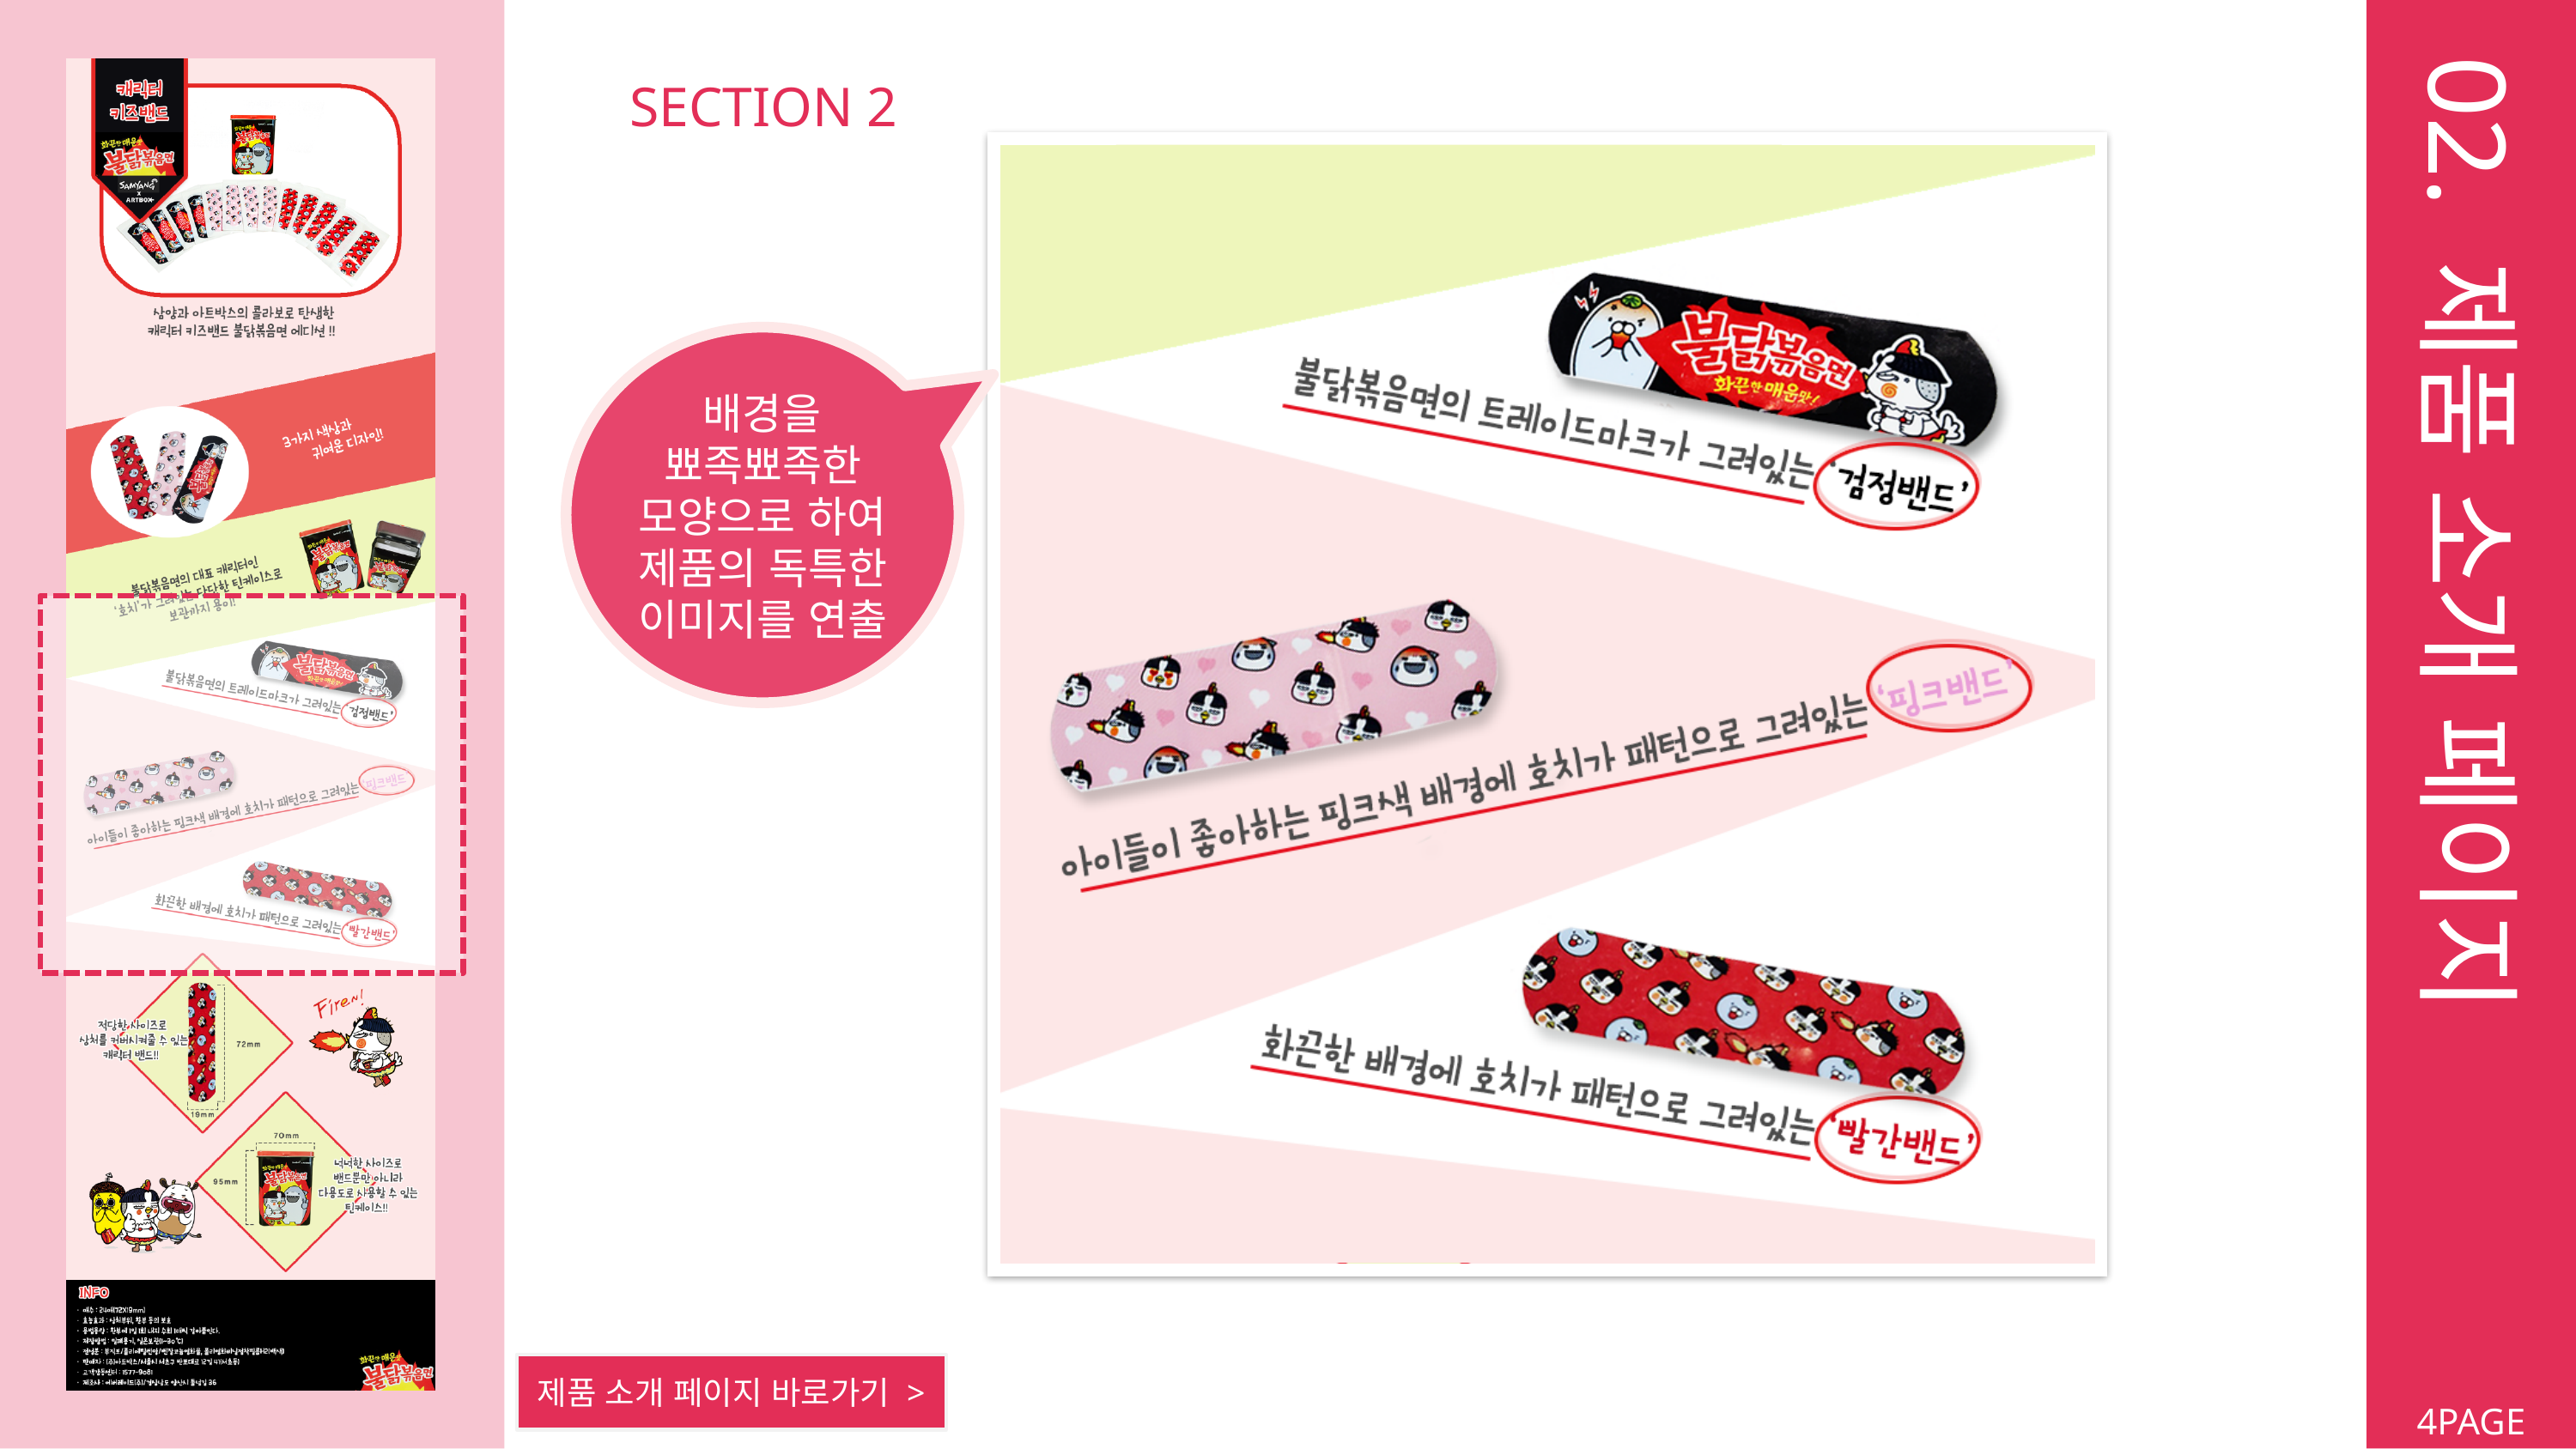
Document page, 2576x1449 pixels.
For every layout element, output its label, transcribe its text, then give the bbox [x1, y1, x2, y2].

text_box 배경을 뾰족뾰족한 모양으로 하여 제품의 독특한 이미지를 연출 [564, 325, 995, 705]
text_box [441, 594, 465, 974]
picture [66, 58, 435, 1391]
text_box 제품 소개 페이지 바로가기 > [515, 1353, 948, 1432]
text_box [39, 594, 63, 974]
text_box 4PAGE [2403, 1391, 2539, 1448]
text_box 02. 제품 소개 페이지 [2401, 43, 2543, 1055]
text_box [0, 0, 506, 1449]
text_box [2365, 0, 2576, 1449]
picture [999, 144, 2095, 1264]
text_box SECTION 2 [617, 66, 911, 144]
